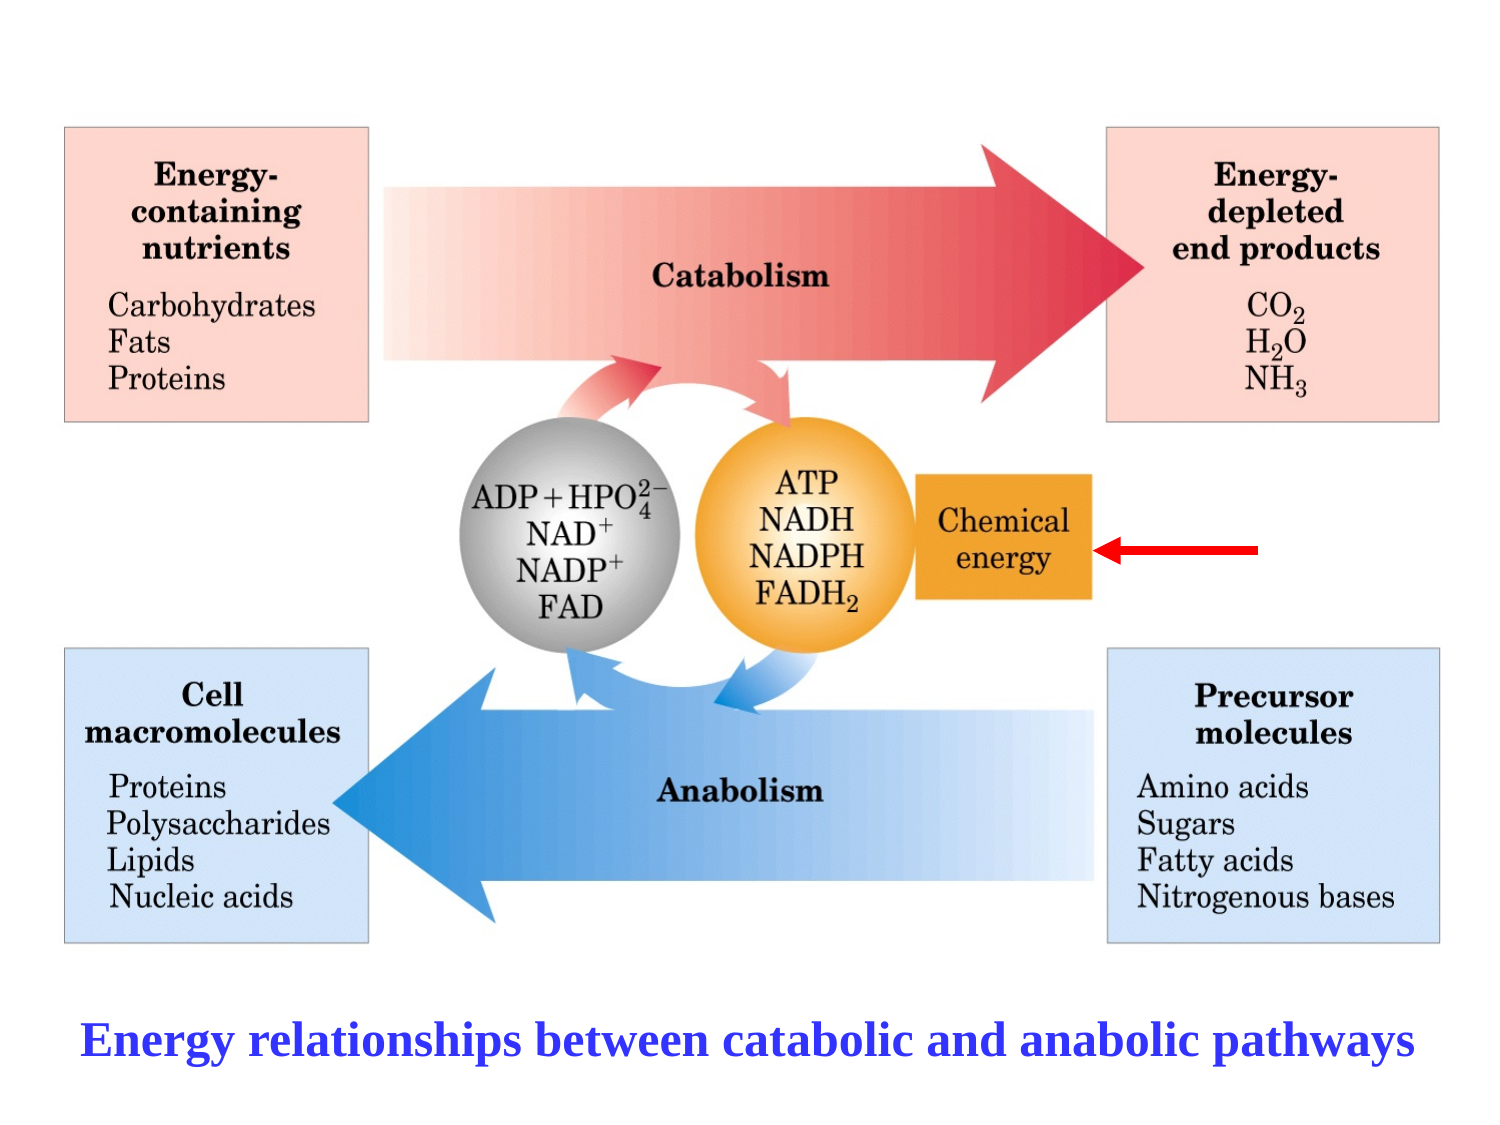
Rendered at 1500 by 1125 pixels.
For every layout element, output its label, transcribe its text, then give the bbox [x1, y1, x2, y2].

text_box Energy relationships between catabolic and anabolic pathways [65, 999, 1431, 1075]
picture [49, 113, 1451, 957]
